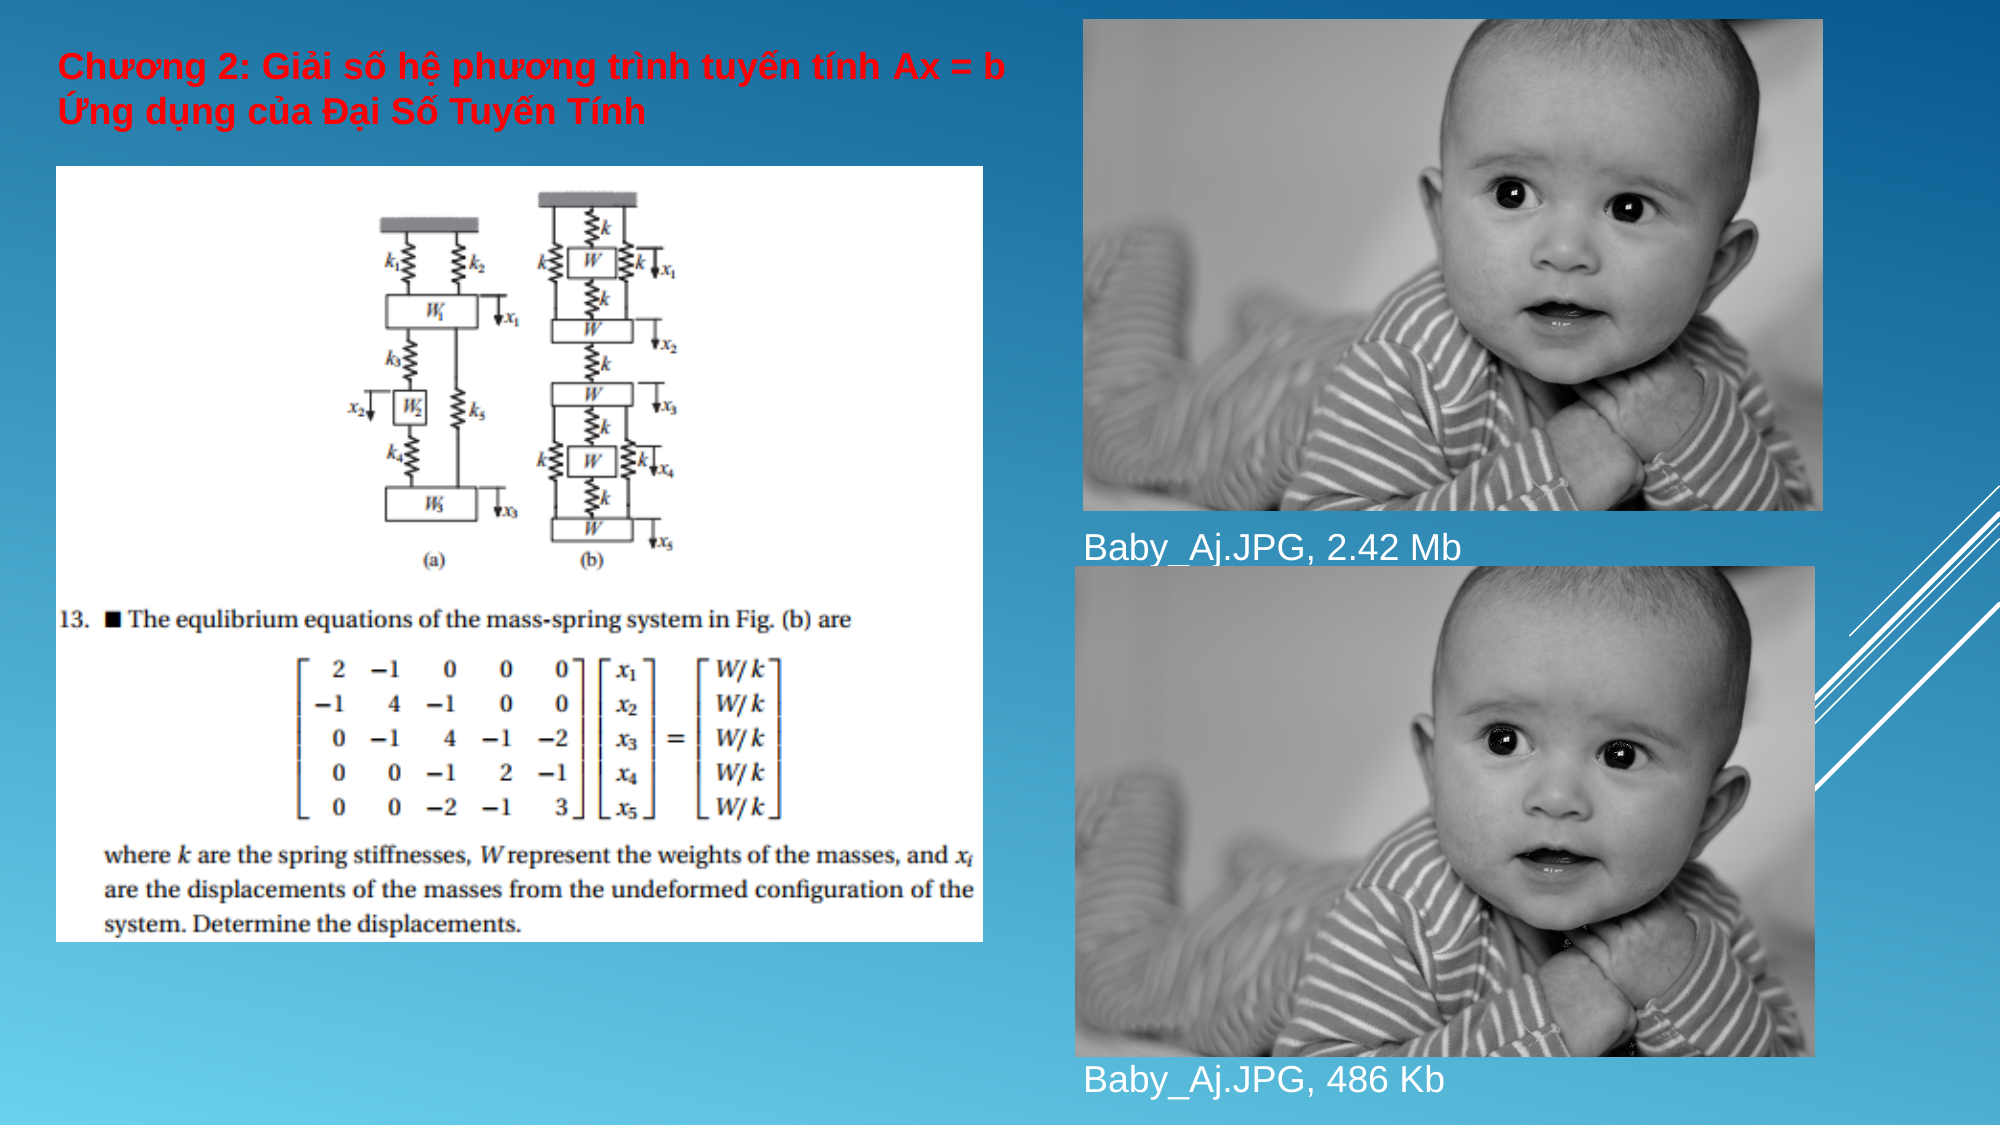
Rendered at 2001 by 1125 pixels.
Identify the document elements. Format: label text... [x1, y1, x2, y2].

picture [1075, 566, 1815, 1058]
picture [1083, 19, 1823, 511]
text_box Baby_Aj.JPG, 2.42 Mb [1068, 515, 1767, 576]
picture [56, 166, 983, 942]
text_box Chương 2: Giải số hệ phương trình tuyến tính Ax = b Ứng dụng của Đại Số Tuyến Tính [42, 34, 1083, 185]
text_box Baby_Aj.JPG, 486 Kb [1068, 1047, 1767, 1108]
